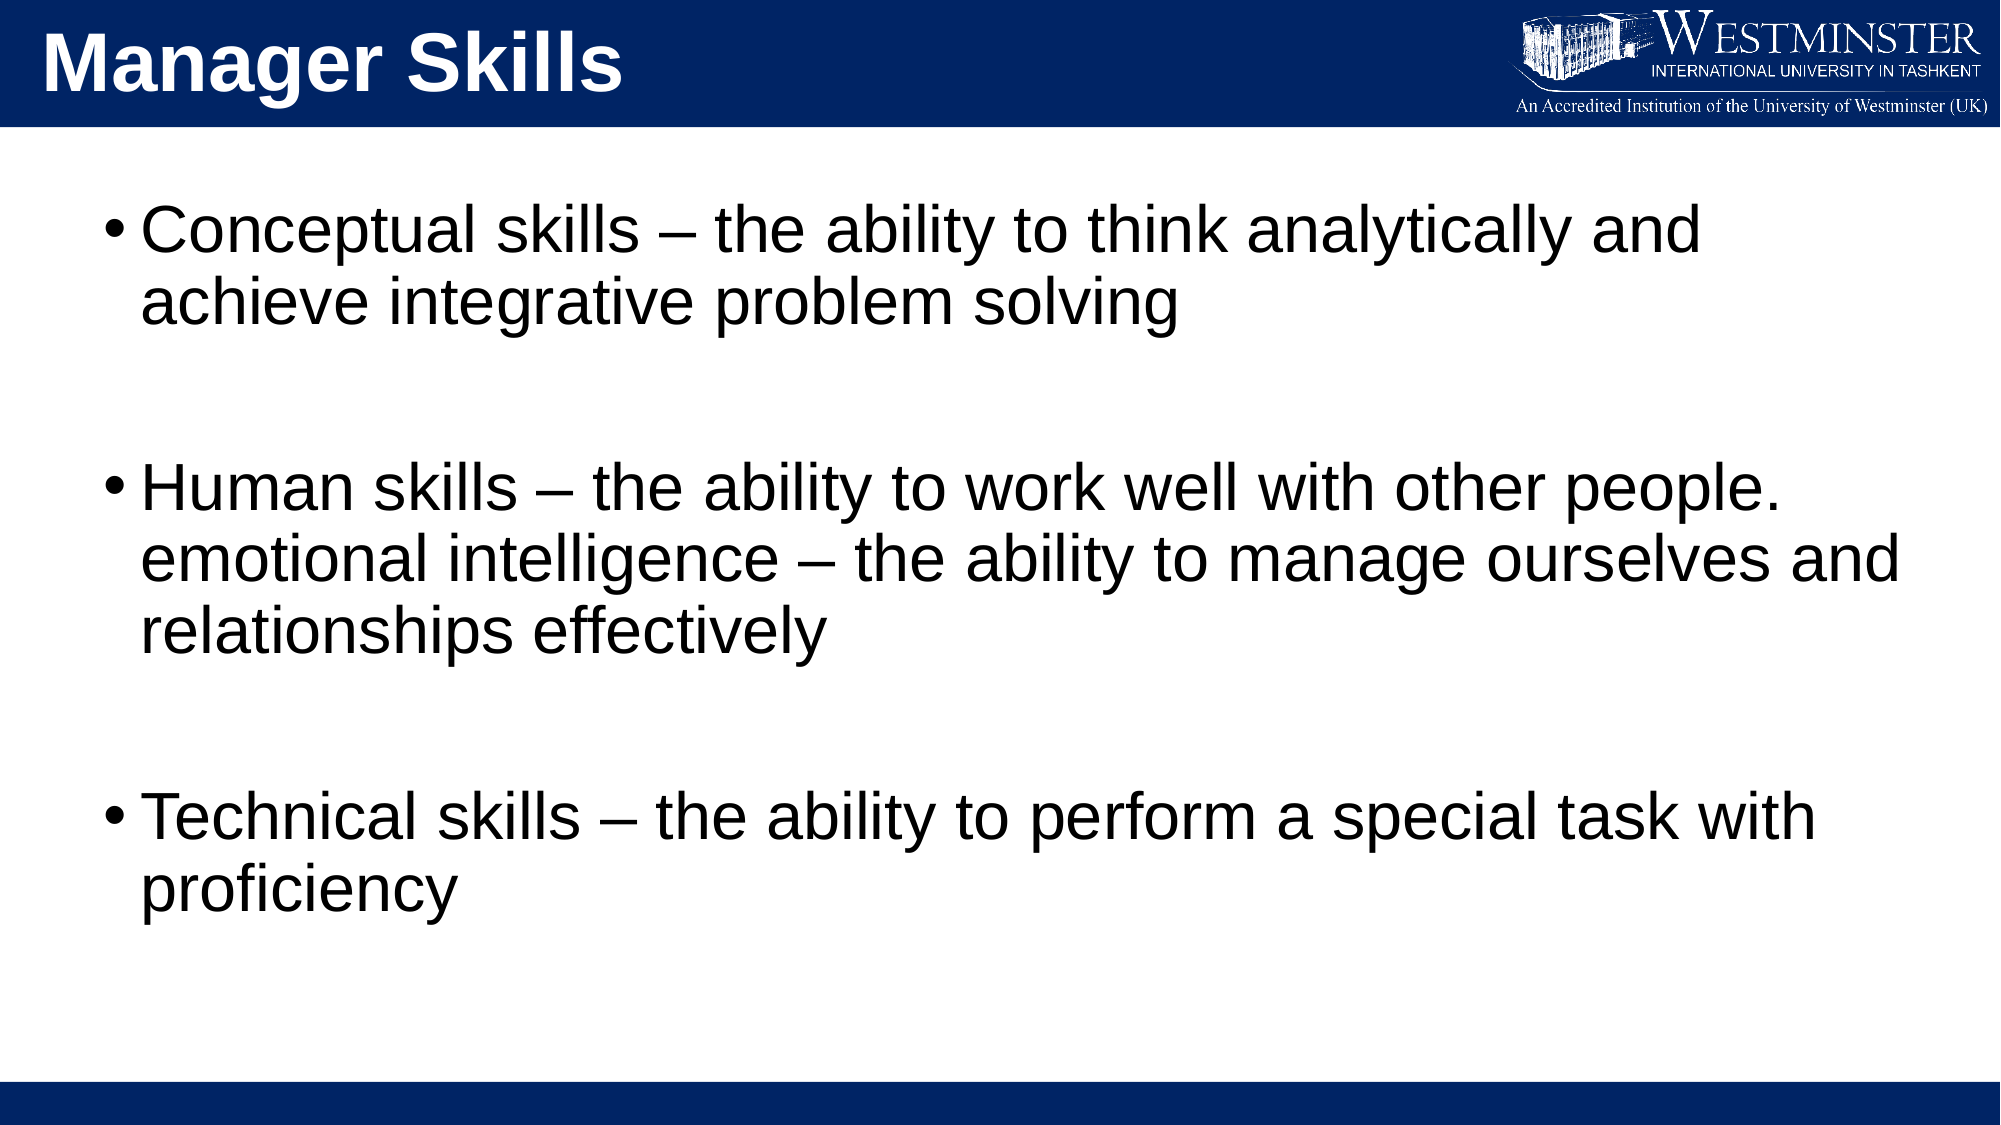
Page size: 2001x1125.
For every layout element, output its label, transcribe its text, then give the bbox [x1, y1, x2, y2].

list Manager Skills [26, 21, 1200, 108]
picture [1506, 10, 1987, 116]
list Conceptual skills – the ability to think analytically and achieve integrative problem solving Human skills – the ability to work well with other people. emotional intelligence – the ability to manage ourselves and relationships effectively Technical skills – the ability to perform a special task with proficiency [88, 187, 1925, 1009]
